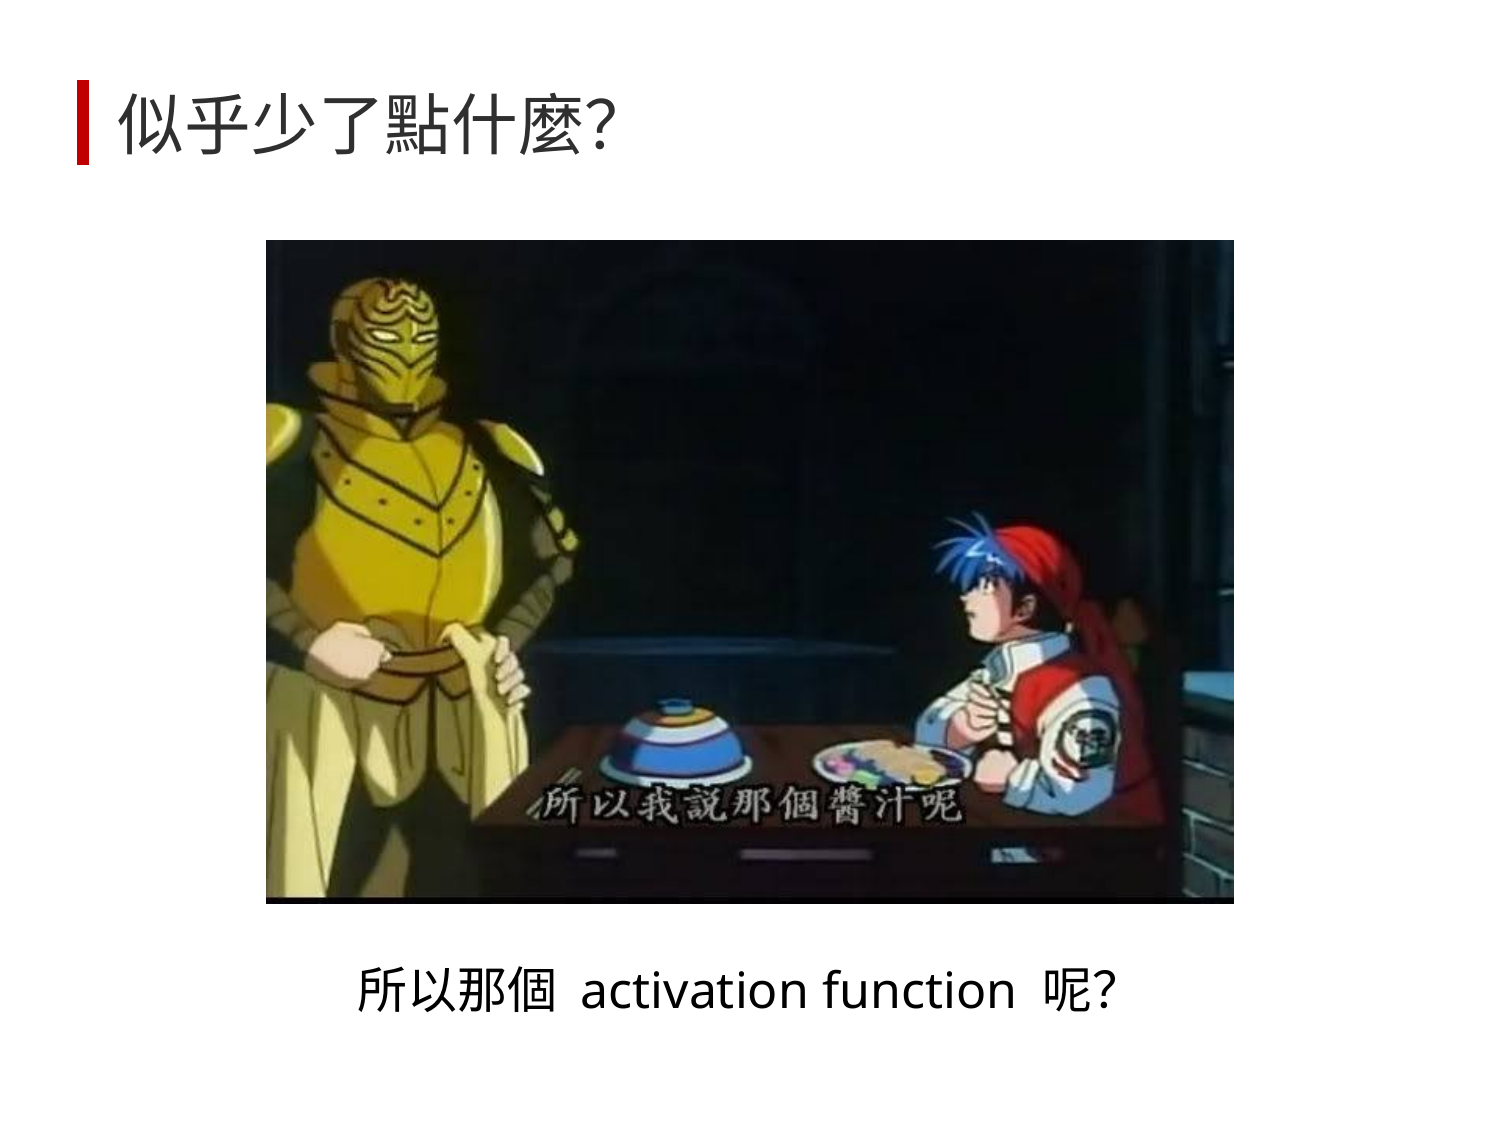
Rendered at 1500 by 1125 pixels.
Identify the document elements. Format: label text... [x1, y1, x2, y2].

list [266, 240, 1234, 904]
text_box 所以那個 activation function 呢？ [339, 951, 1161, 1027]
title 似乎少了點什麼？ [103, 75, 1397, 182]
